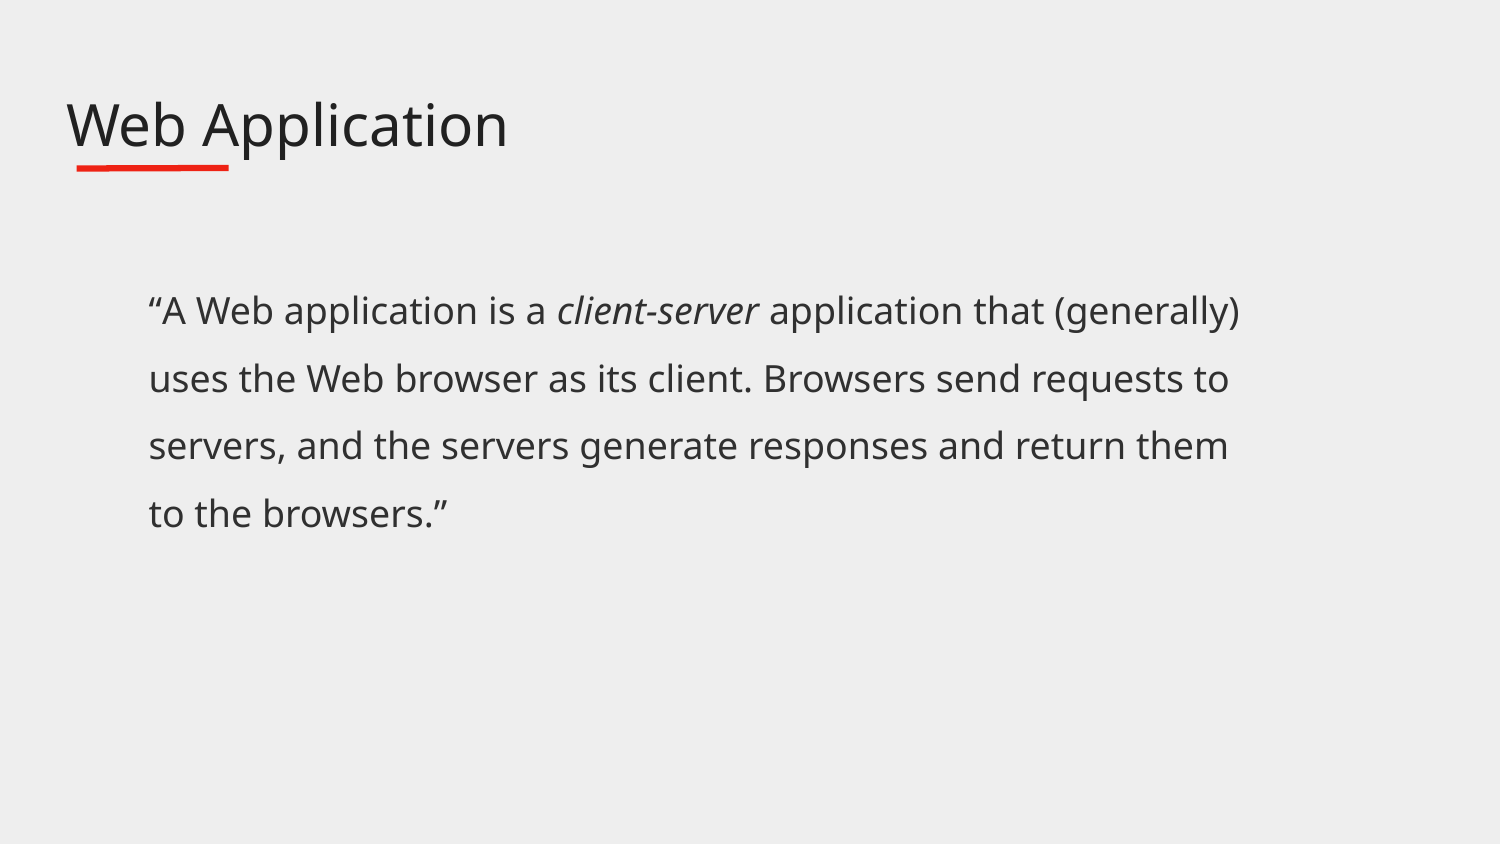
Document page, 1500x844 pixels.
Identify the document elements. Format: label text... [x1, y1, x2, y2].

list “A Web application is a client-server application that (generally) uses the Web browser as its client. Browsers send requests to servers, and the servers generate responses and return them to the browsers.” [133, 250, 1284, 483]
title Web Application [51, 72, 1449, 167]
